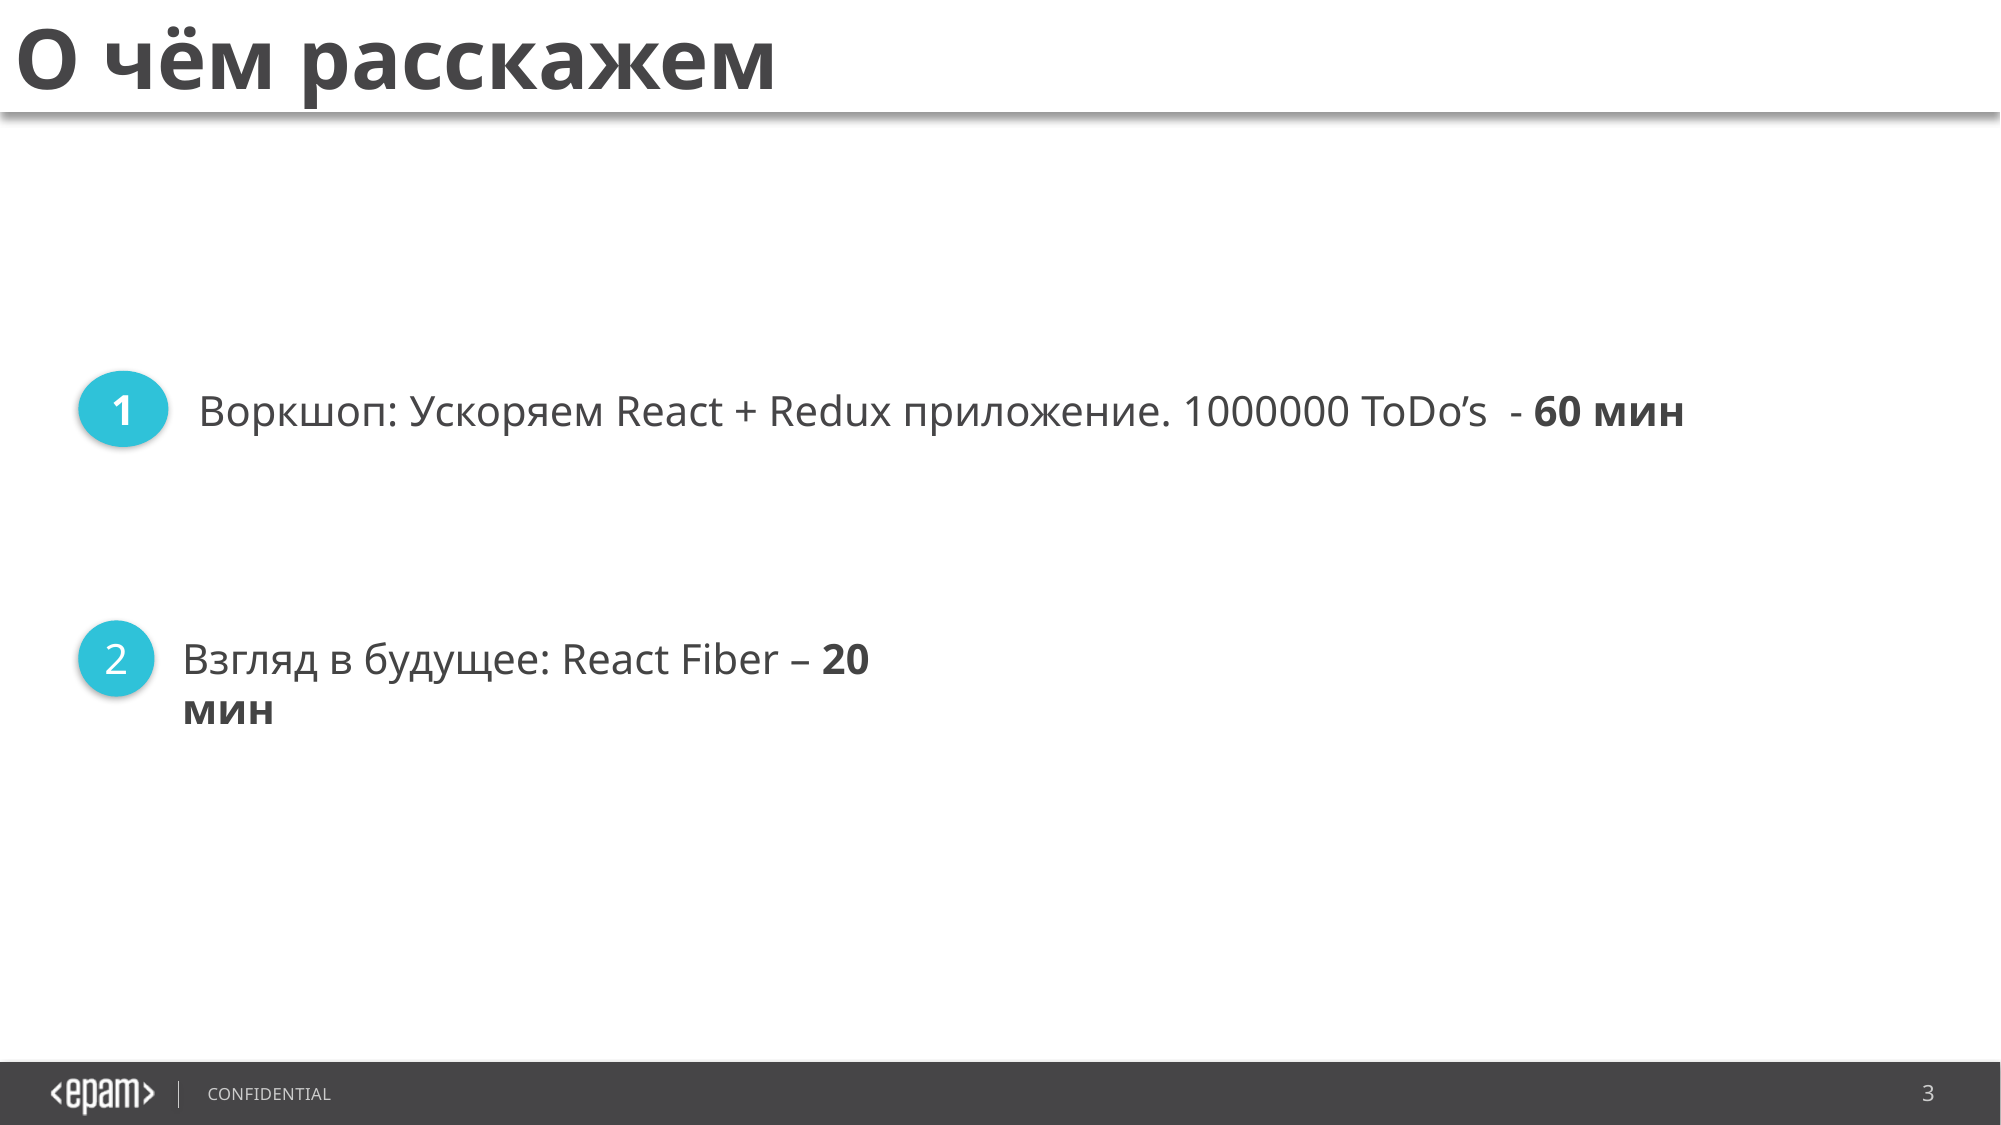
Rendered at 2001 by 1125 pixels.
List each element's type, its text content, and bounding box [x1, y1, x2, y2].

picture [50, 1078, 155, 1116]
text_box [77, 620, 981, 697]
text_box О чём расскажем [0, 0, 2000, 112]
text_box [78, 370, 1721, 448]
